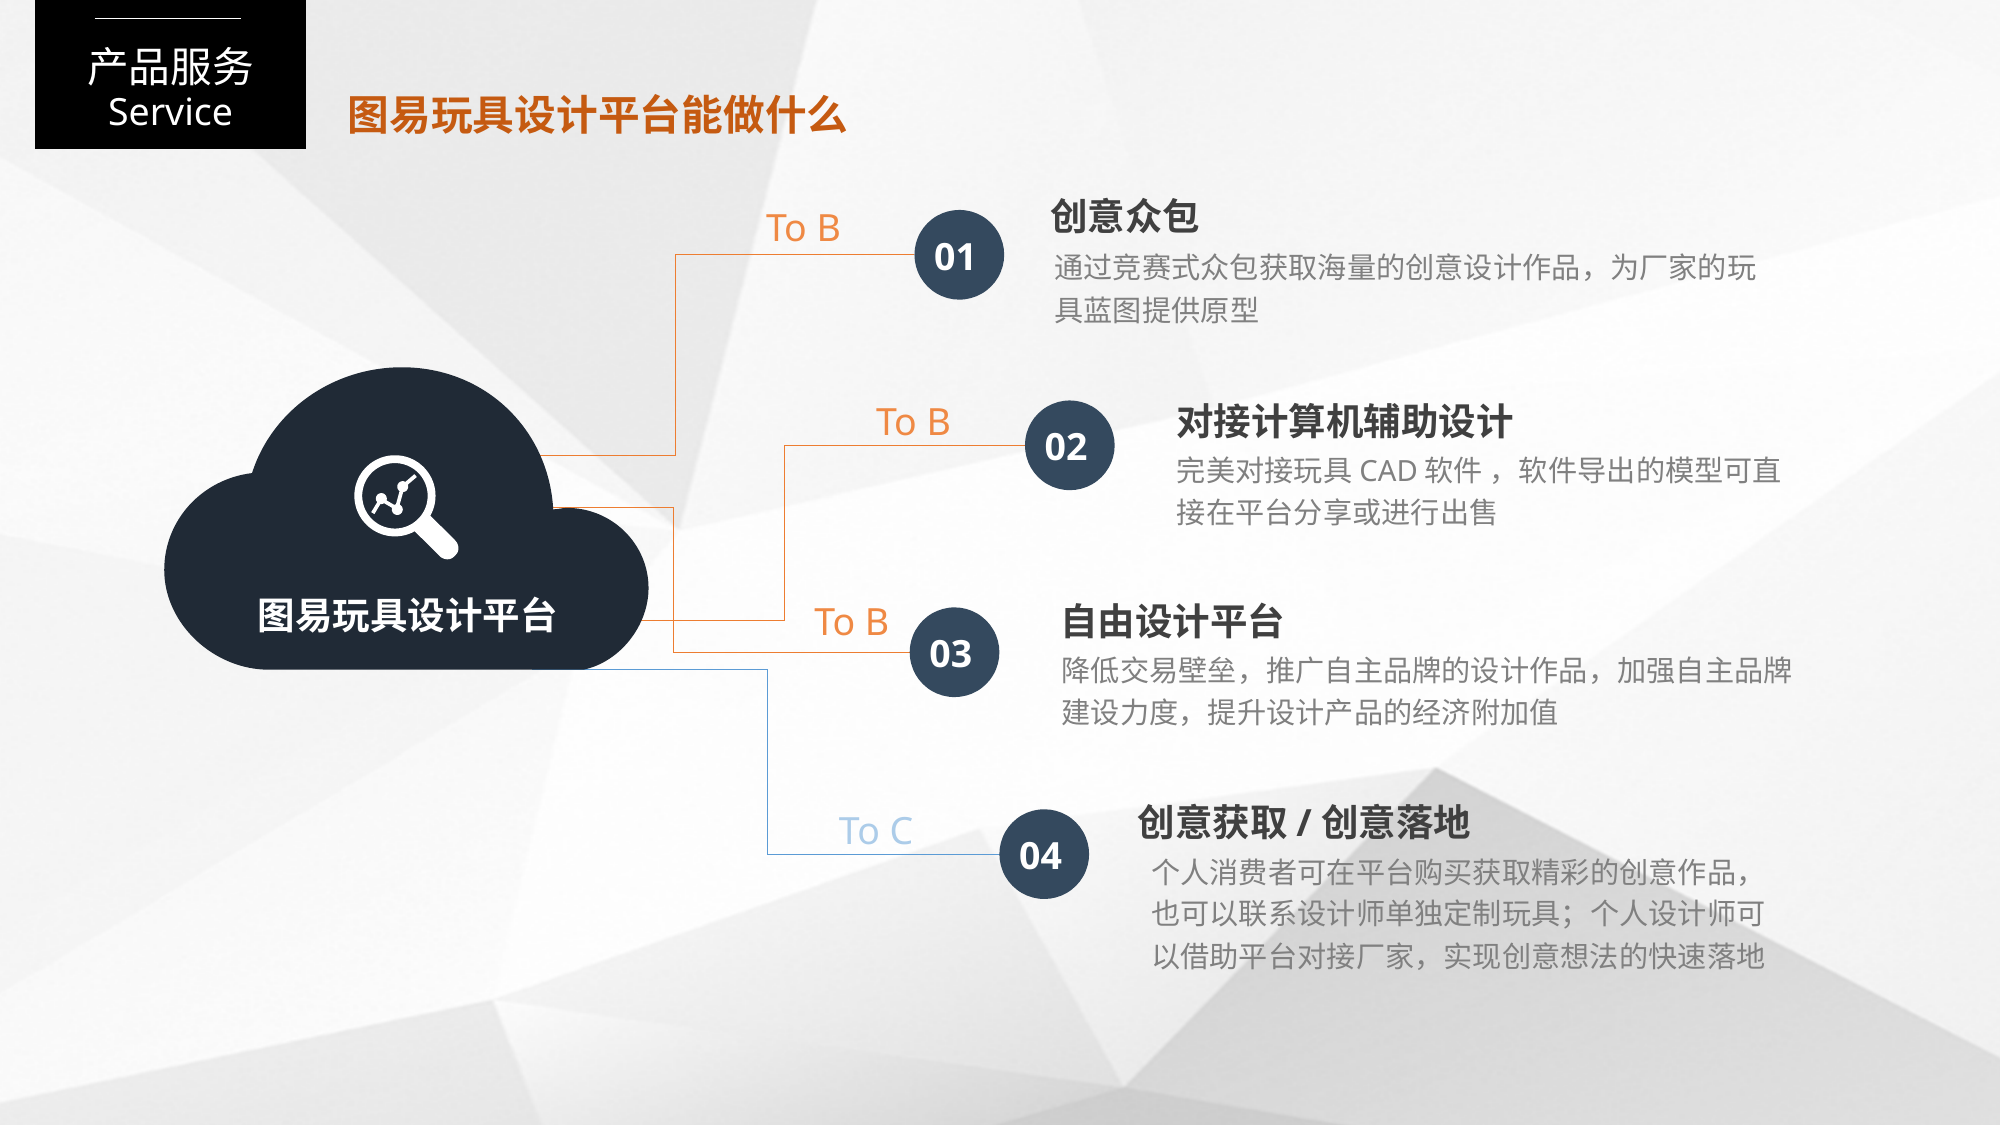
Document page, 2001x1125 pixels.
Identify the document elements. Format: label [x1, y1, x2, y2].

text_box [531, 669, 1005, 855]
text_box [437, 507, 910, 653]
text_box [437, 254, 915, 456]
text_box [538, 445, 1030, 621]
picture [0, 0, 2000, 1125]
